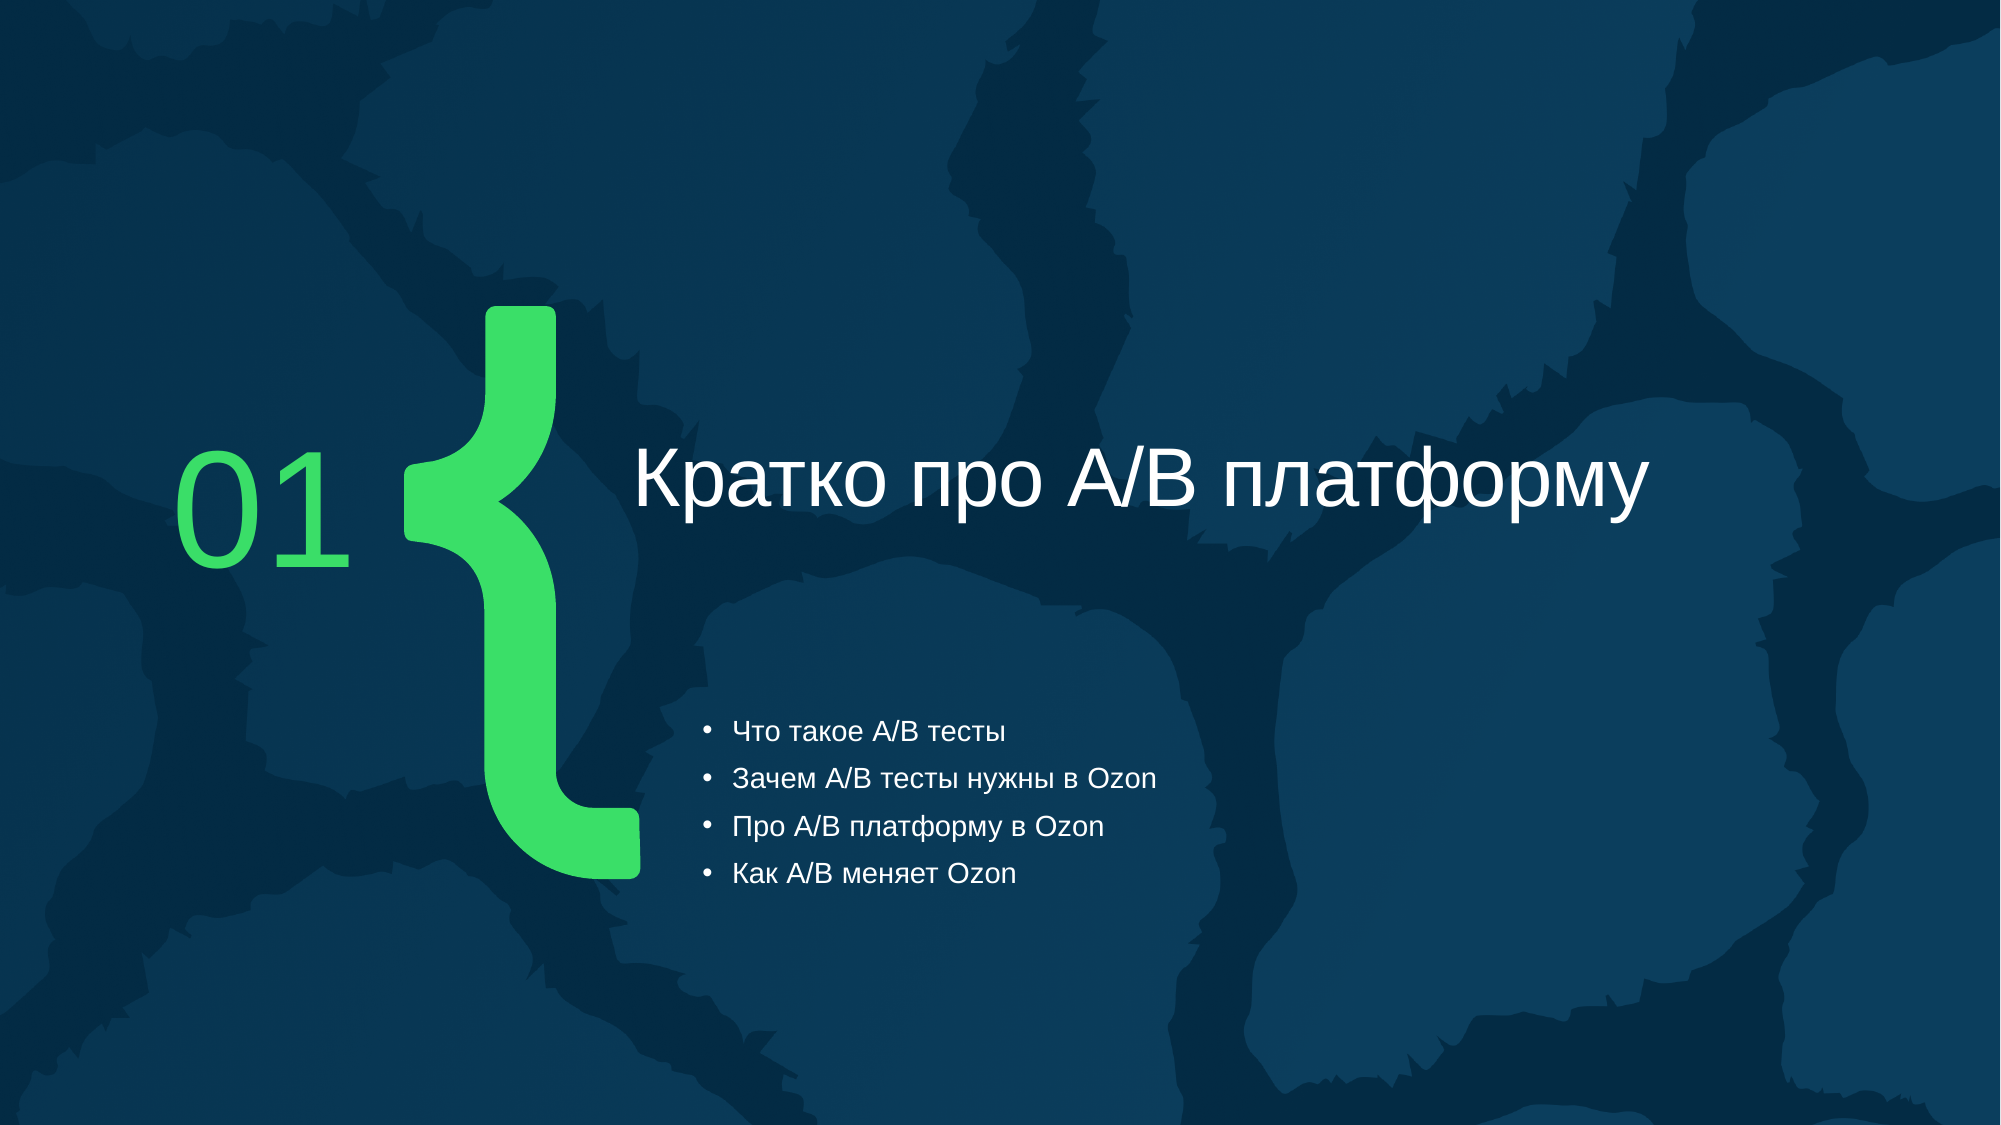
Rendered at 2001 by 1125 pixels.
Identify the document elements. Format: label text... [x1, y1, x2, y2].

text_box Что такое A/B тесты Зачем A/B тесты нужны в Ozon Про A/B платформу в Ozon Как A/B меняет Ozon [702, 712, 1209, 996]
picture [0, 0, 2001, 1125]
list Кратко про A/B платформу [632, 423, 1746, 655]
list 01 [171, 400, 394, 613]
